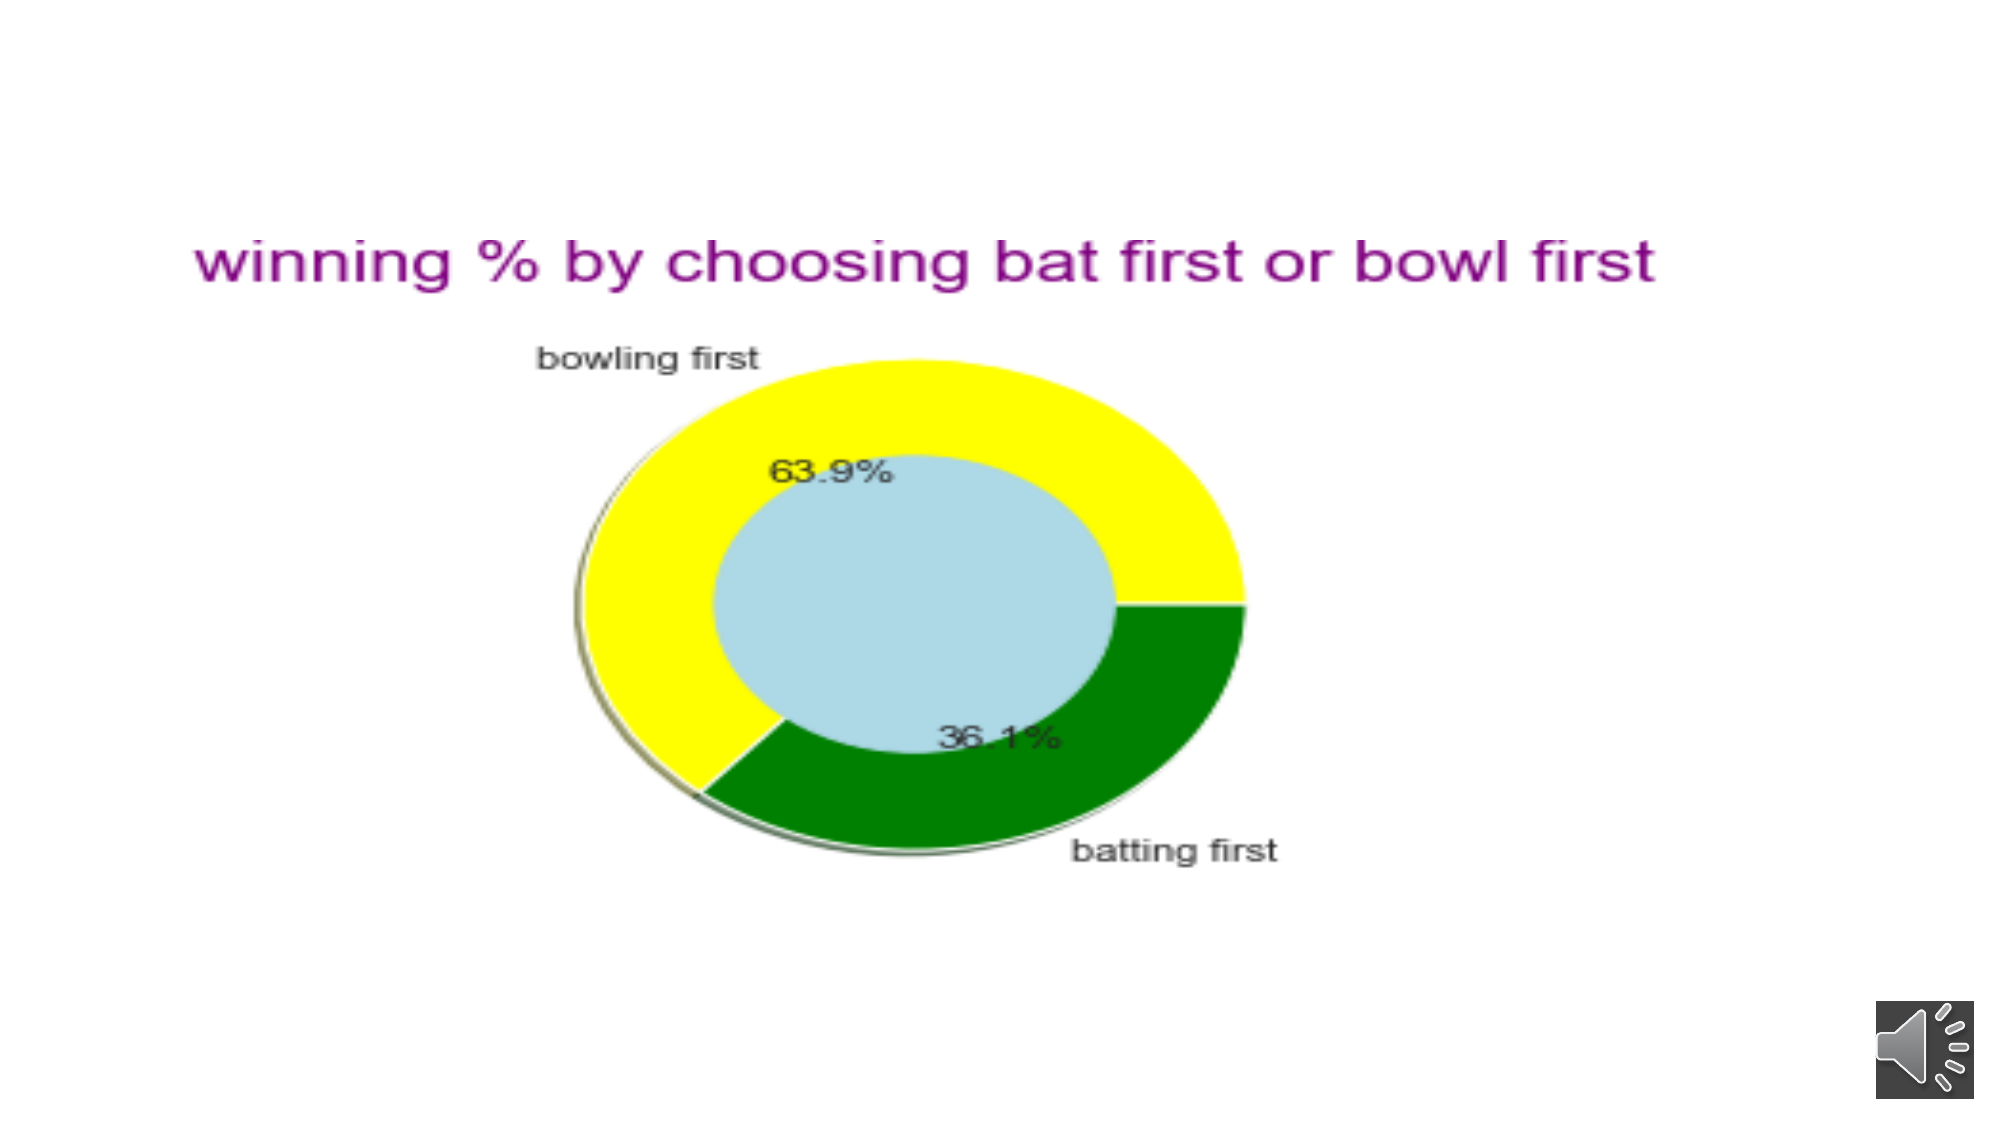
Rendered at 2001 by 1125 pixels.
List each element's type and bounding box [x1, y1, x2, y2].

picture [1874, 999, 1975, 1100]
picture [182, 240, 1733, 885]
